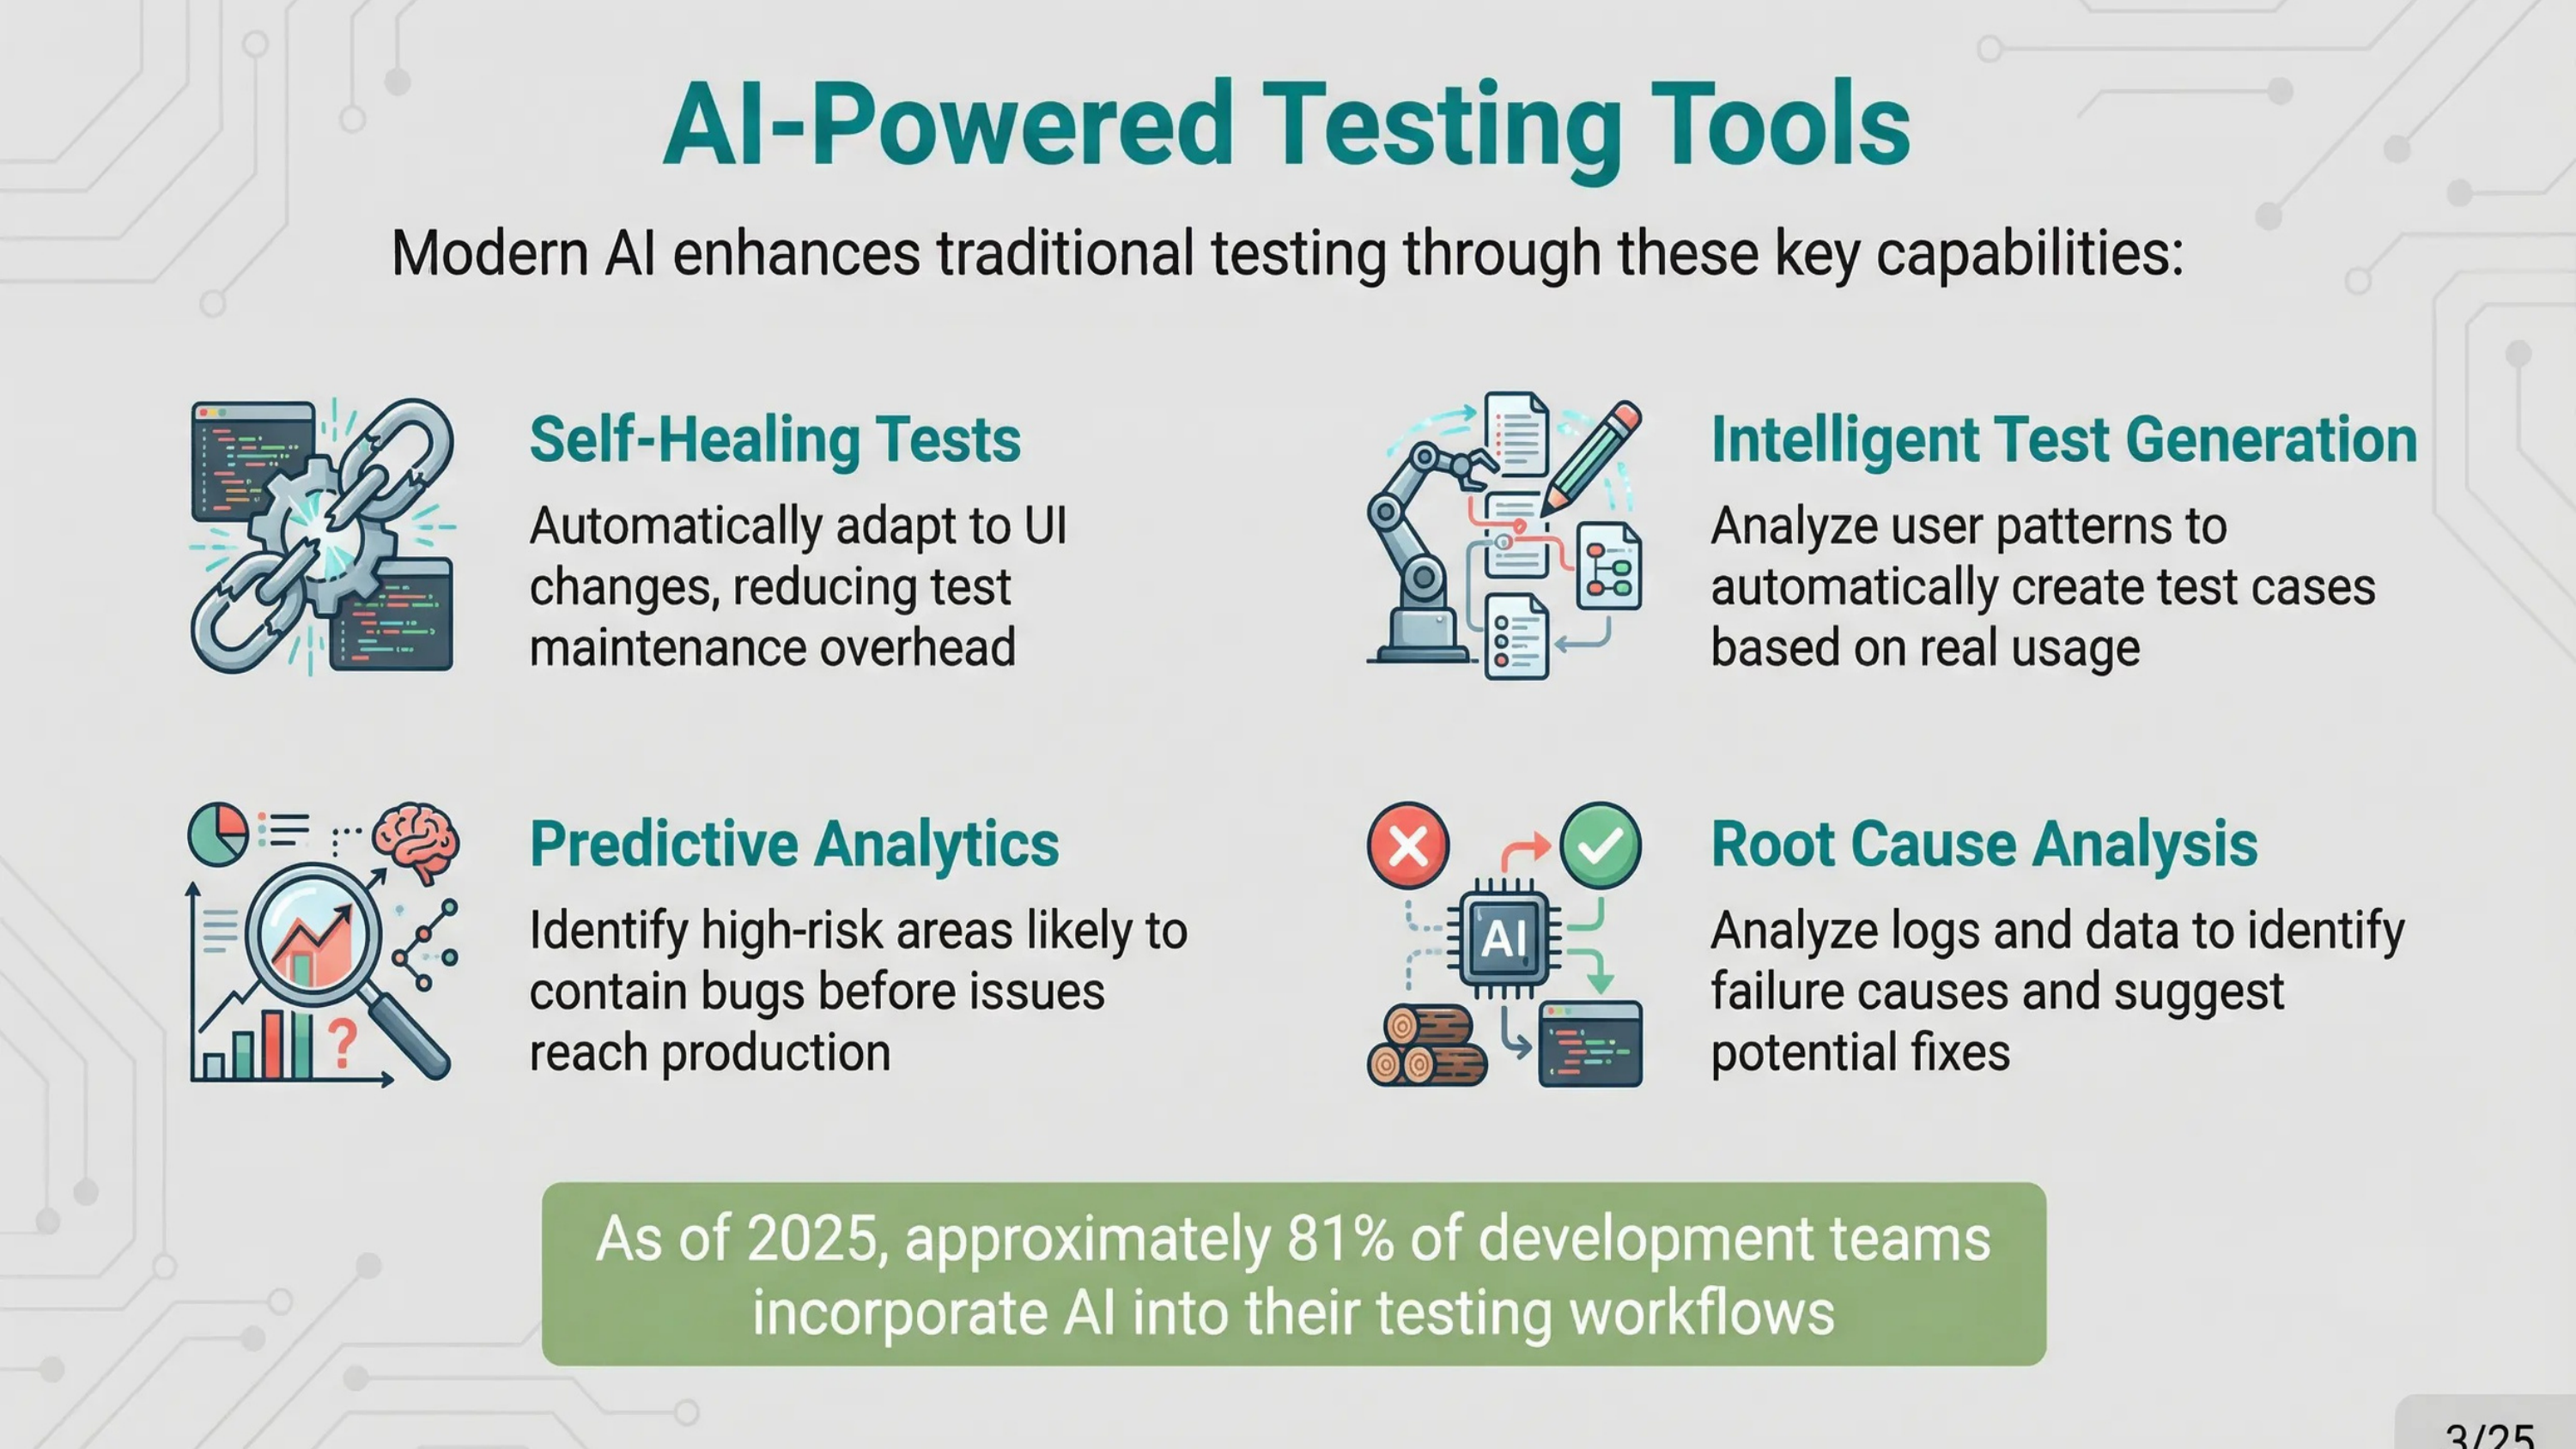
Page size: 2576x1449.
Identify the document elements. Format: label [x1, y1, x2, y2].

text_box [0, 0, 2576, 1449]
